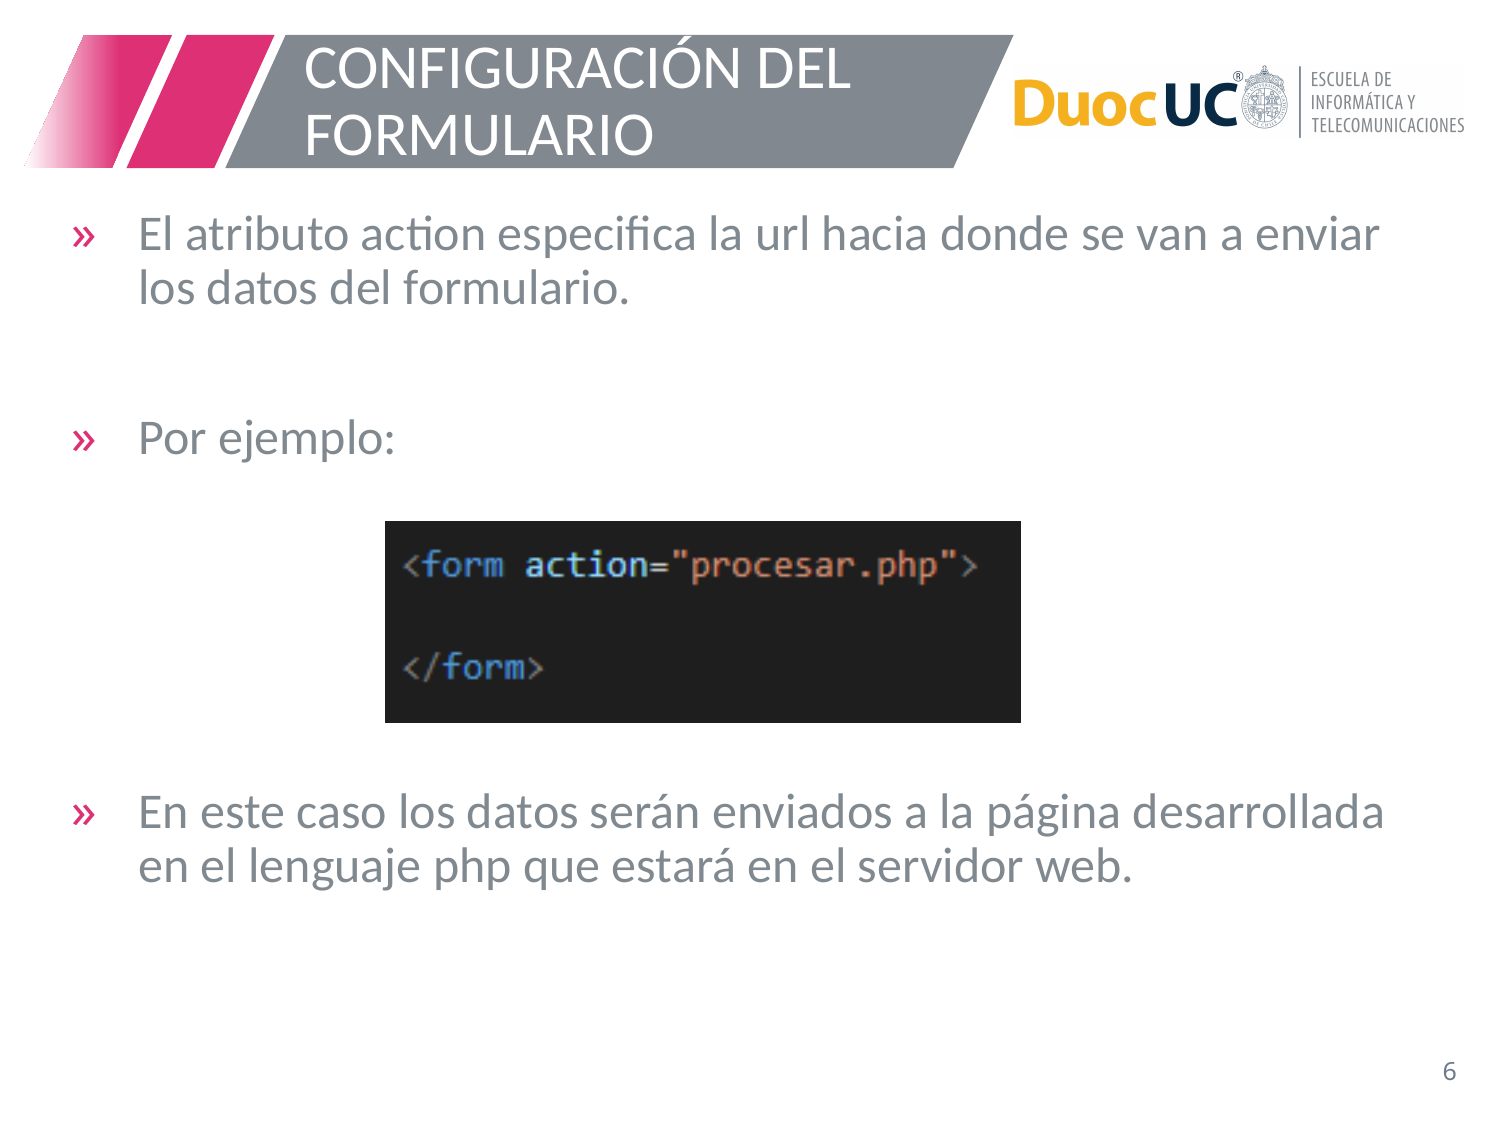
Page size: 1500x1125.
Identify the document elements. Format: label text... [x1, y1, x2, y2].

picture [1013, 63, 1465, 140]
title CONFIGURACIÓN DEL FORMULARIO [289, 34, 993, 169]
list El atributo action especifica la url hacia donde se van a enviar los datos del formulario. Por ejemplo: En este caso los datos serán enviados a la página desarrollada en el lenguaje php que estará en el servidor web. [48, 199, 1452, 1043]
picture [385, 521, 1021, 723]
